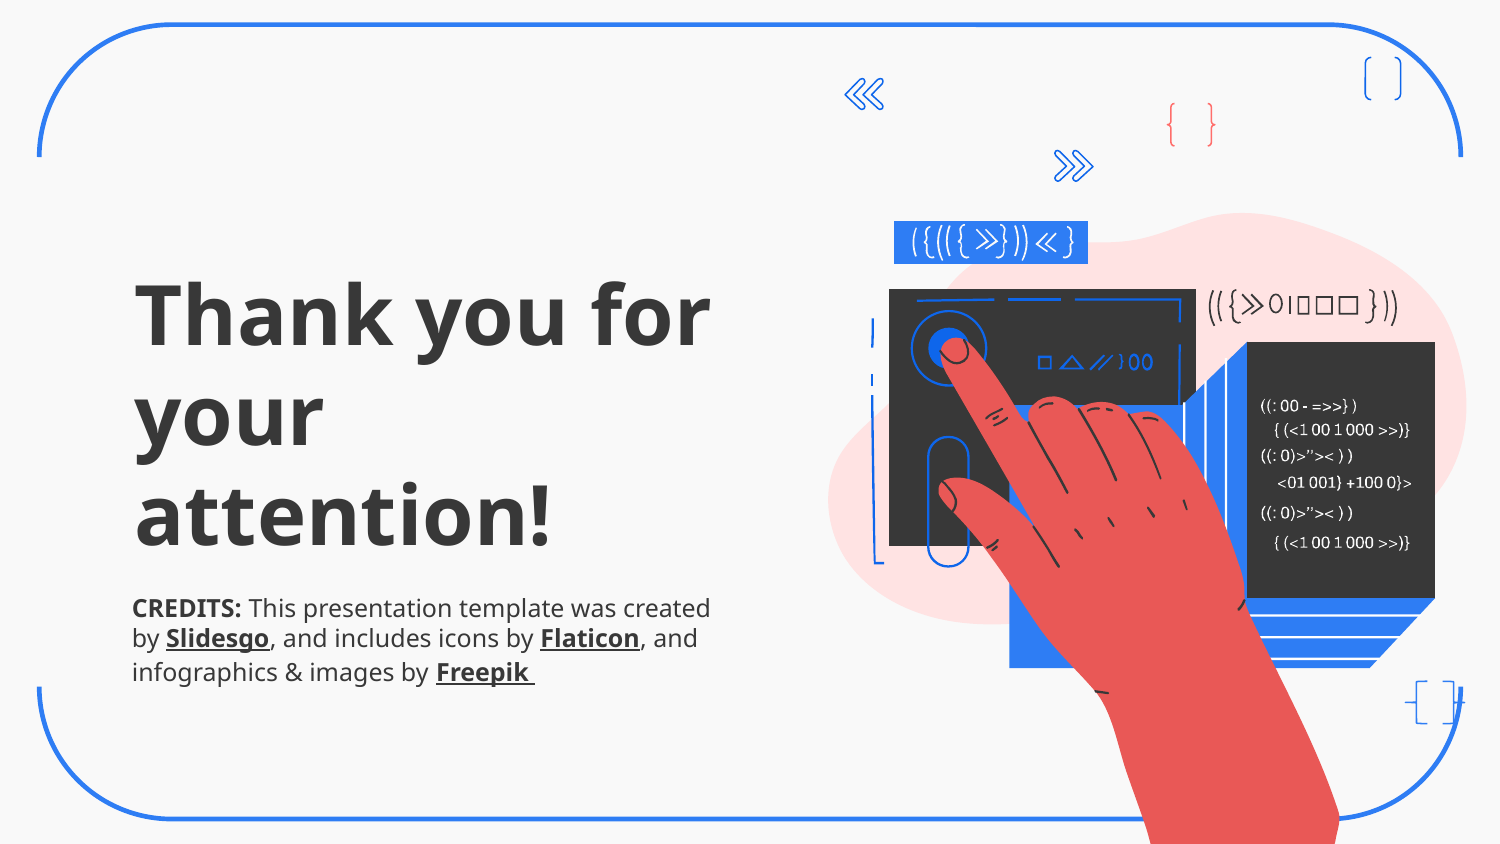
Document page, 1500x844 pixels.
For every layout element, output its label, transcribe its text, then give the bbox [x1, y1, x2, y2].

text_box [1167, 103, 1215, 146]
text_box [844, 78, 1094, 182]
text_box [821, 212, 1471, 844]
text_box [1405, 680, 1465, 724]
text_box [1365, 57, 1401, 100]
title Thank you for your attention! [119, 247, 753, 576]
